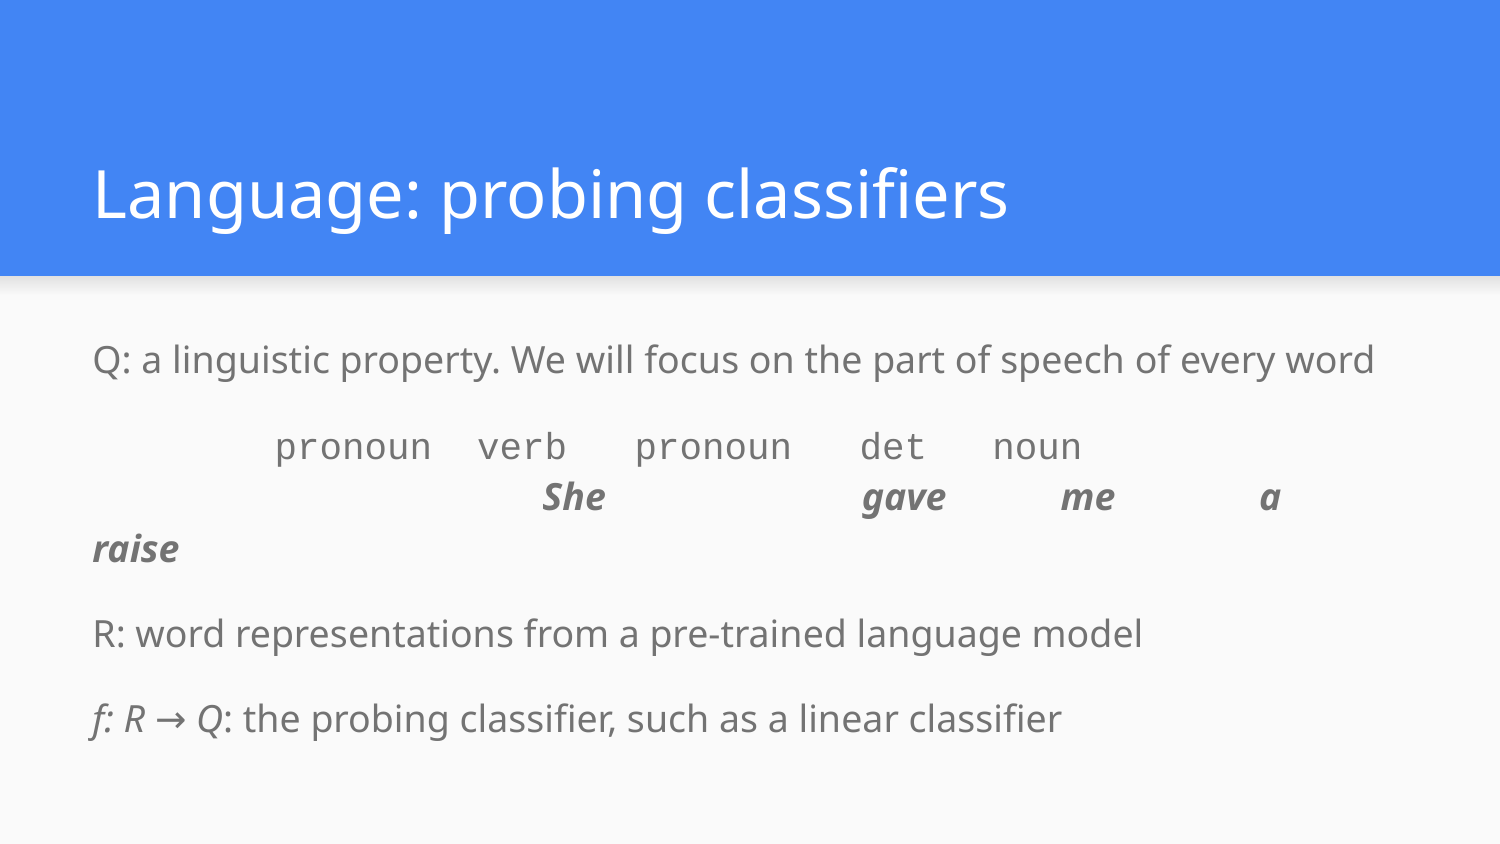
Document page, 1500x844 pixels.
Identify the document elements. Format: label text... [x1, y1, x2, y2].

title Language: probing classifiers [77, 121, 1427, 248]
list Q: a linguistic property. We will focus on the part of speech of every word pronoun verb pronoun det noun She gave me a raise R: word representations from a pre-trained language model f: R → Q: the probing classifier, such as a linear classifier [77, 314, 1427, 760]
